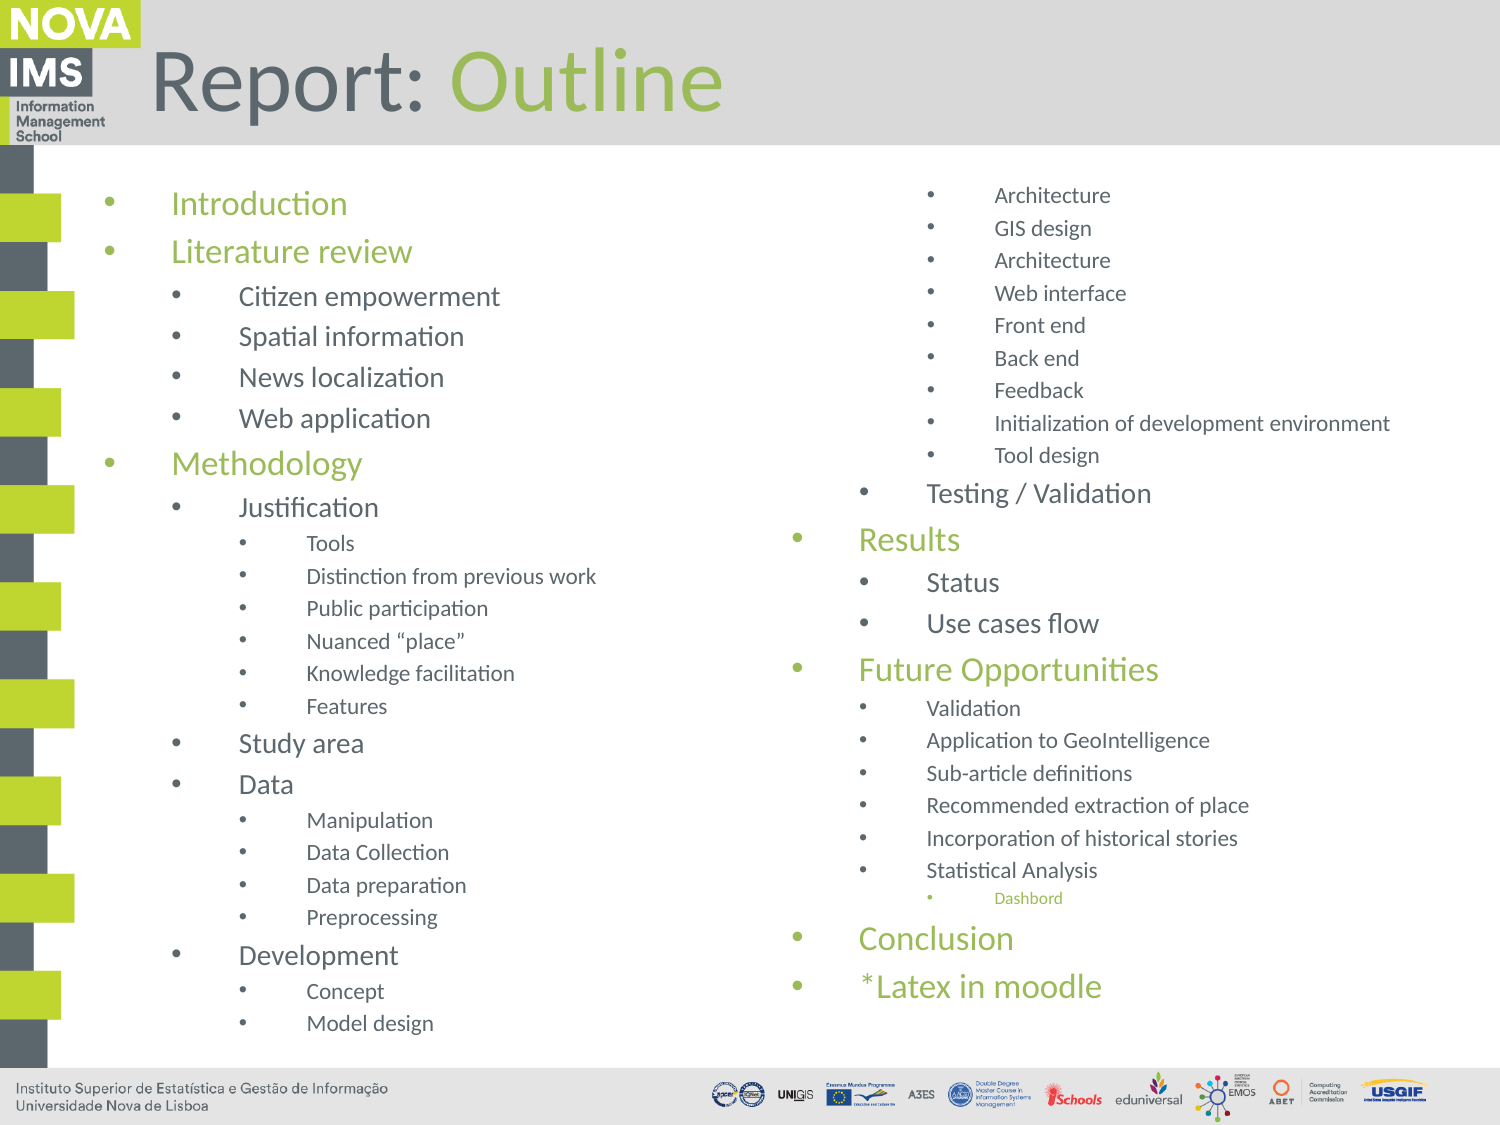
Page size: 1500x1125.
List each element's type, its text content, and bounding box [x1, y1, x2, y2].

title Report: Outline [135, 0, 1500, 149]
picture [0, 0, 1500, 1125]
subtitle Introduction Literature review Citizen empowerment Spatial information News localization Web application Methodology Justification Tools Distinction from previous work Public participation Nuanced “place” Knowledge facilitation Features Study area Data Manipulation Data Collection Data preparation Preprocessing Development Concept Model design Architecture GIS design Architecture Web interface Front end Back end Feedback Initialization of development environment Tool design Testing / Validation Results Status Use cases flow Future Opportunities Validation Application to GeoIntelligence Sub-article definitions Recommended extraction of place Incorporation of historical stories Statistical Analysis Dashbord Conclusion *Latex in moodle [88, 172, 1495, 1047]
